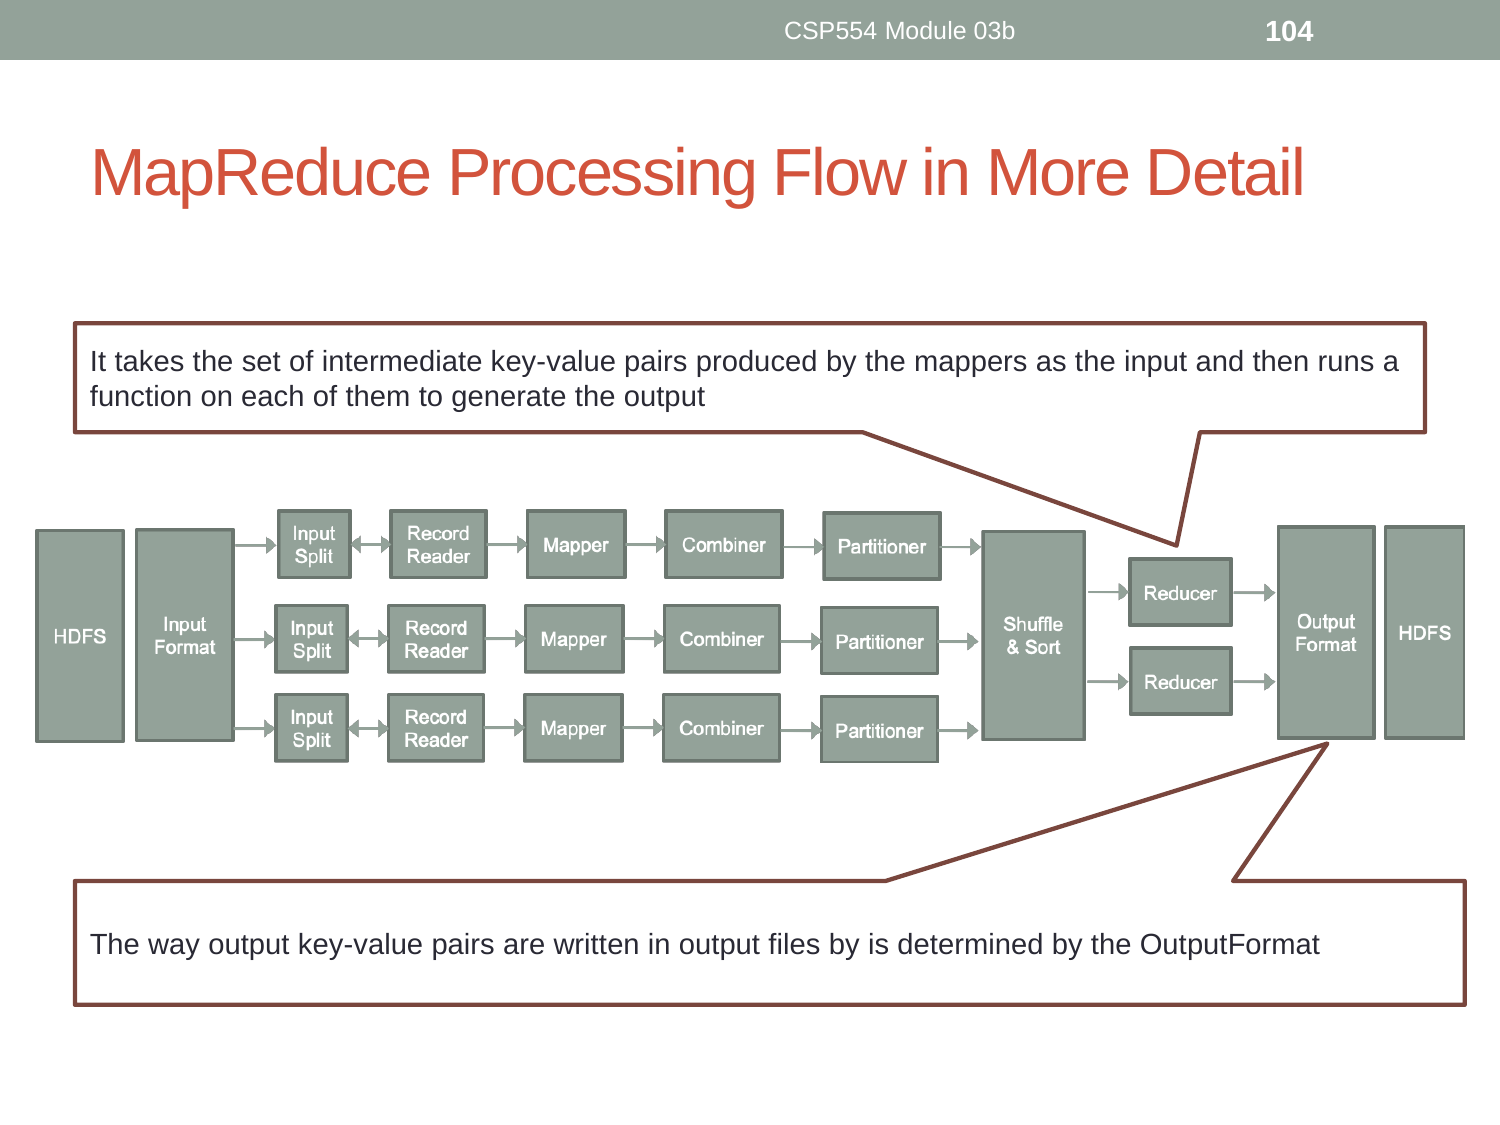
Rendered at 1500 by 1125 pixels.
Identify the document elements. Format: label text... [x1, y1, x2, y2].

title MapReduce Processing Flow in More Detail [75, 87, 1425, 250]
slide_number 104 [1250, 3, 1425, 57]
footer CSP554 Module 03b [562, 3, 1238, 57]
picture [34, 509, 1466, 764]
text_box The way output key-value pairs are written in output files by is determined by the OutputFormat [72, 771, 1467, 1007]
text_box It takes the set of intermediate key-value pairs produced by the mappers as the input and then runs a function on each of them to generate the output [72, 321, 1428, 506]
